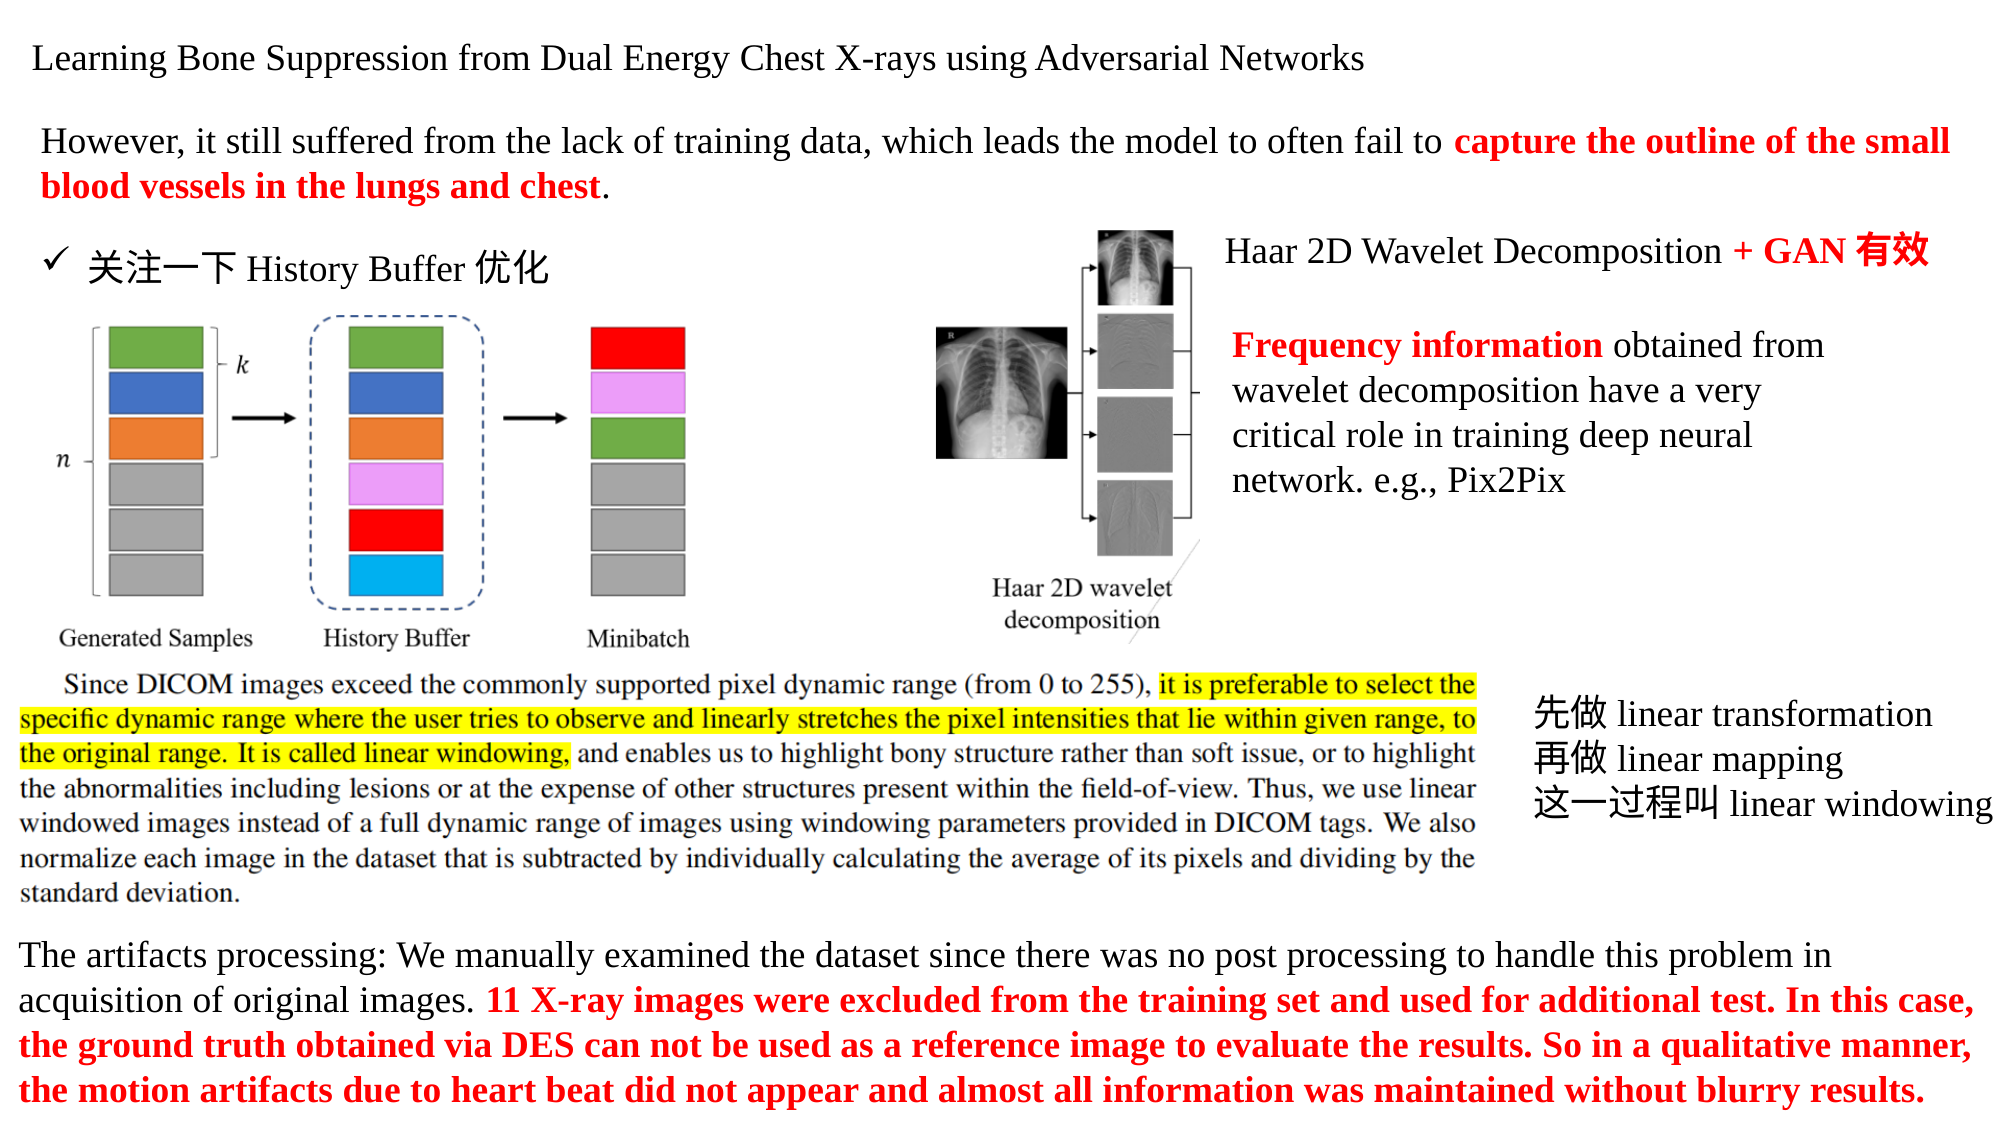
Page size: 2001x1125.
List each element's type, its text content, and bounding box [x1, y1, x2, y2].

text_box However, it still suffered from the lack of training data, which leads the model to often fail to capture the outline of the small blood vessels in the lungs and chest. [25, 108, 1974, 214]
text_box 关注一下History Buffer优化 [25, 237, 593, 297]
picture [0, 312, 1506, 910]
text_box Frequency information obtained from wavelet decomposition have a very critical role in training deep neural network. e.g., Pix2Pix [1217, 312, 1849, 508]
text_box The artifacts processing: We manually examined the dataset since there was no post processing to handle this problem in acquisition of original images. 11 X-ray images were excluded from the training set and used for additional test. In this case, the ground truth obtained via DES can not be used as a reference image to evaluate the results. So in a qualitative manner, the motion artifacts due to heart beat did not appear and almost all information was maintained without blurry results. [3, 923, 1996, 1118]
text_box 先做linear transformation 再做linear mapping 这一过程叫linear windowing [1518, 681, 2000, 832]
text_box Haar 2D Wavelet Decomposition + GAN有效 [1209, 218, 2000, 279]
text_box Learning Bone Suppression from Dual Energy Chest X-rays using Adversarial Networks [16, 25, 1849, 86]
picture [914, 203, 1200, 644]
